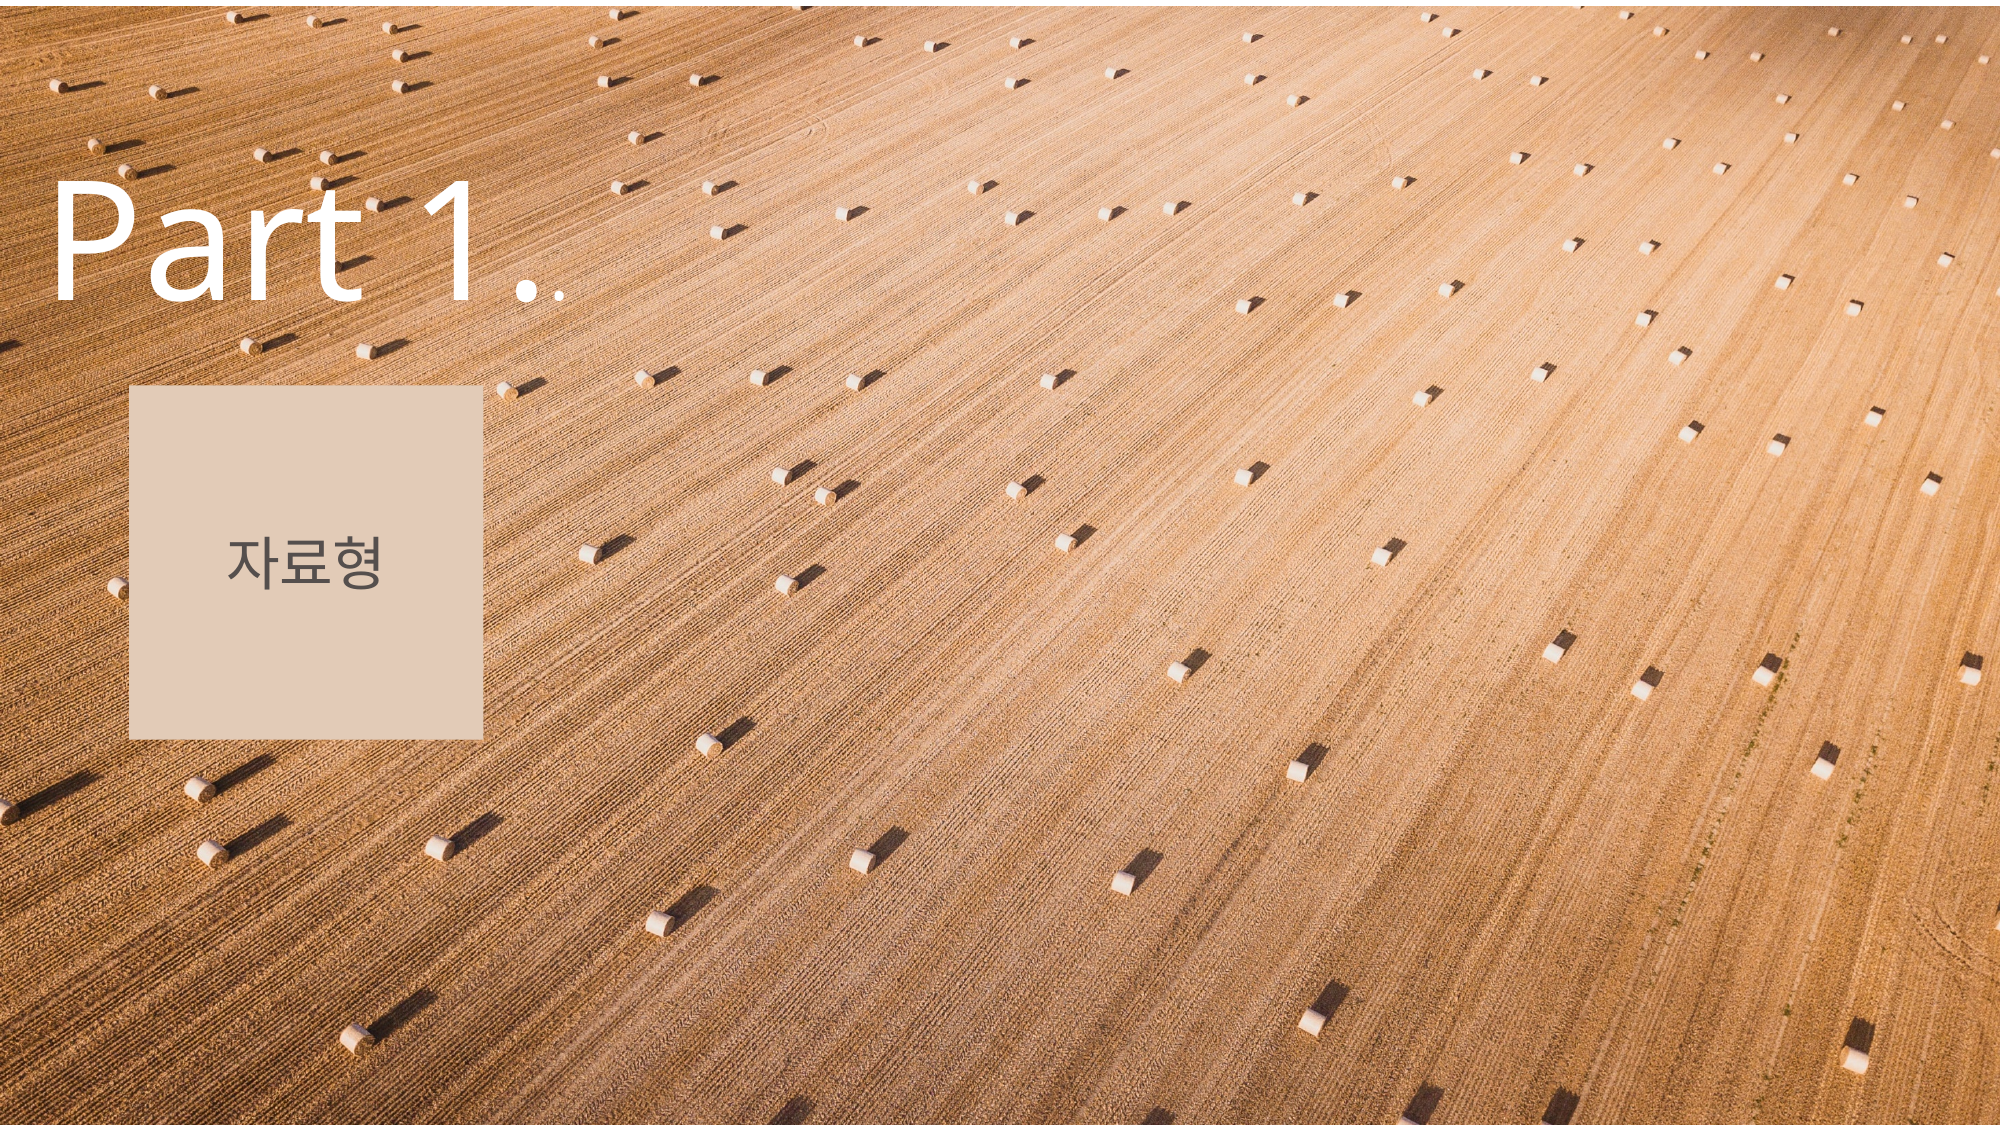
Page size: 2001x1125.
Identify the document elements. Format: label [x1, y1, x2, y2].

text_box [59, 126, 554, 740]
picture [0, 6, 2000, 1125]
